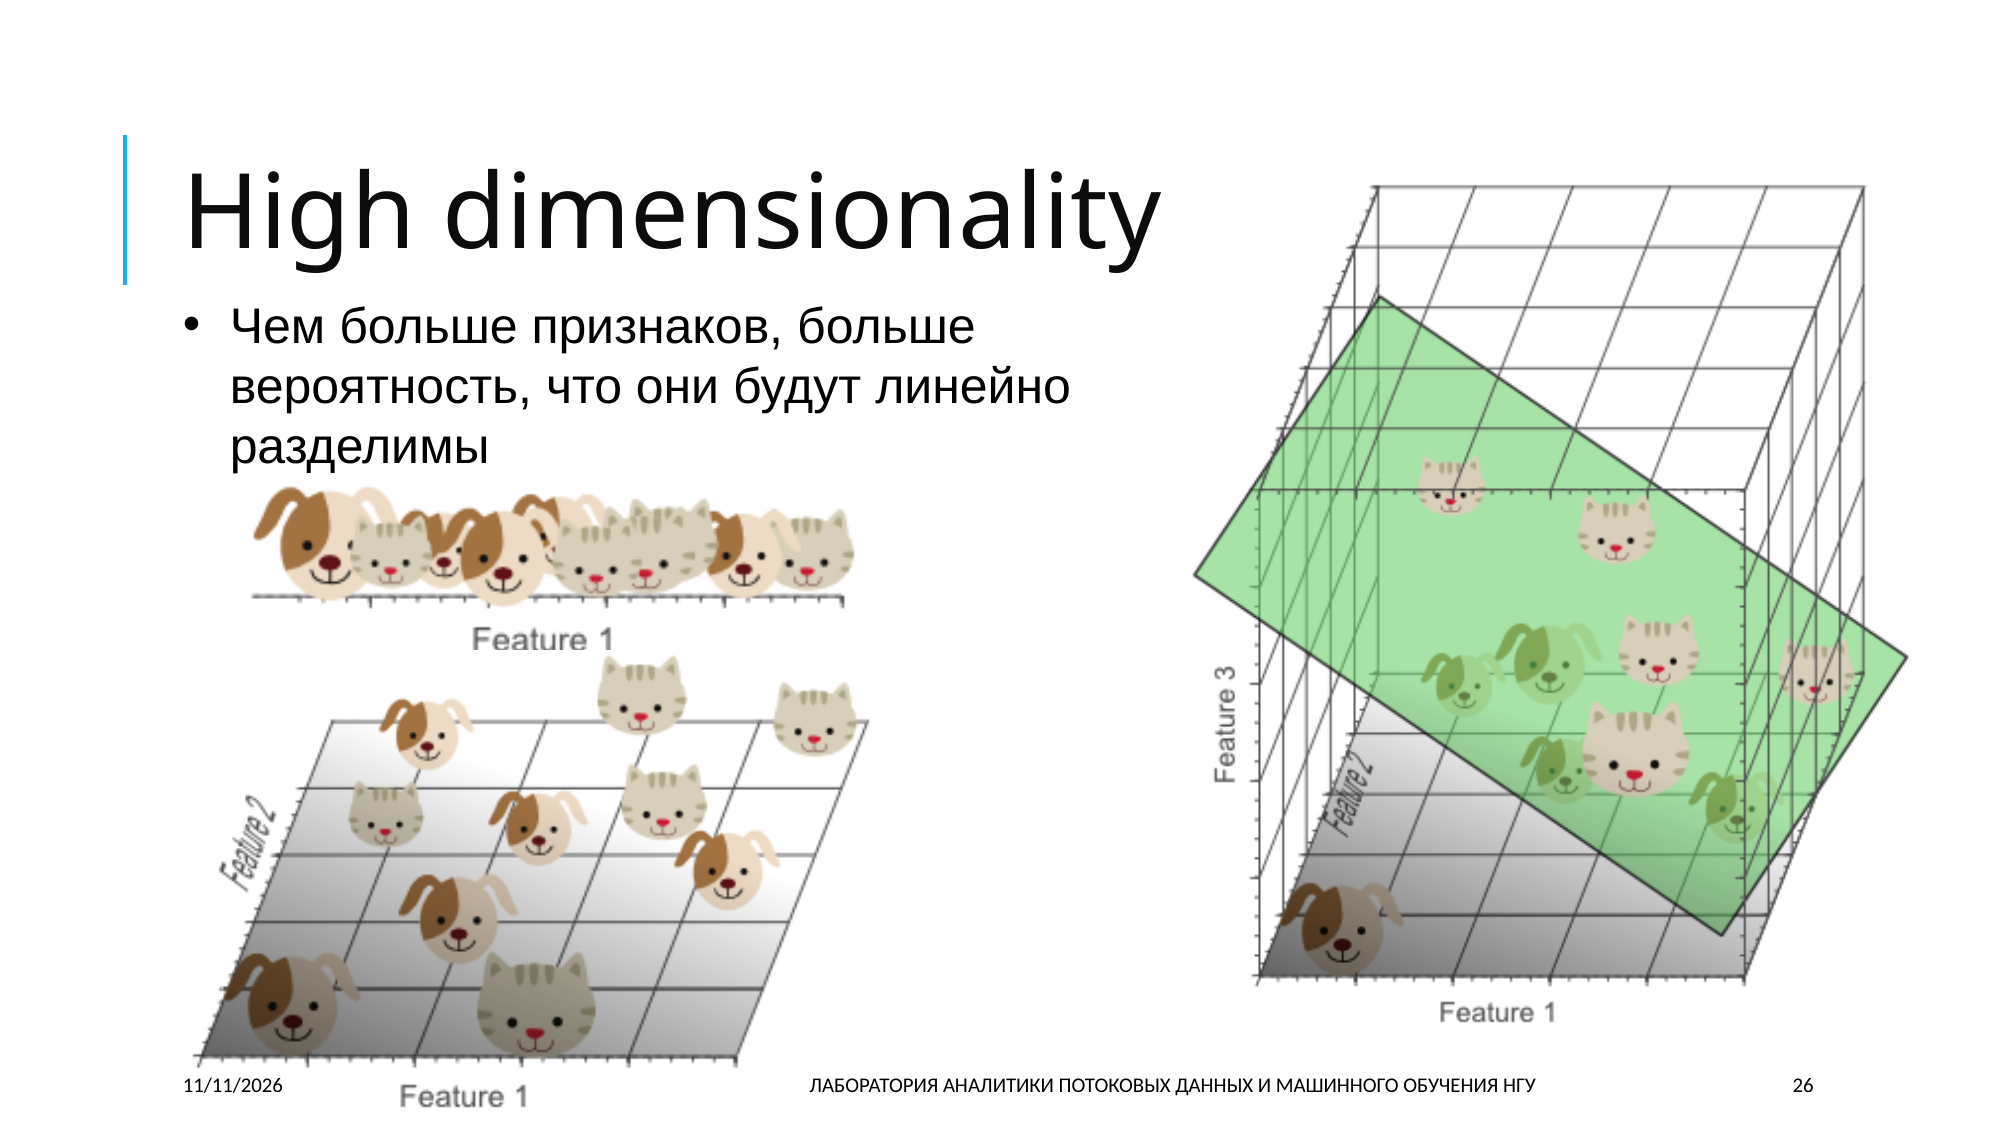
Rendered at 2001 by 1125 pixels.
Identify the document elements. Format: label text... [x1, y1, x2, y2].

picture [128, 454, 898, 1125]
slide_number 26 [1777, 1071, 1938, 1107]
title High dimensionality [167, 95, 1763, 342]
footer ЛАБОРАТОРИЯ АНАЛИТИКИ ПОТОКОВЫХ ДАННЫХ И МАШИННОГО ОБУЧЕНИЯ НГУ [901, 1061, 1763, 1107]
text_box Чем больше признаков, больше вероятность, что они будут линейно разделимы [167, 285, 1132, 483]
picture [1150, 162, 1989, 1062]
